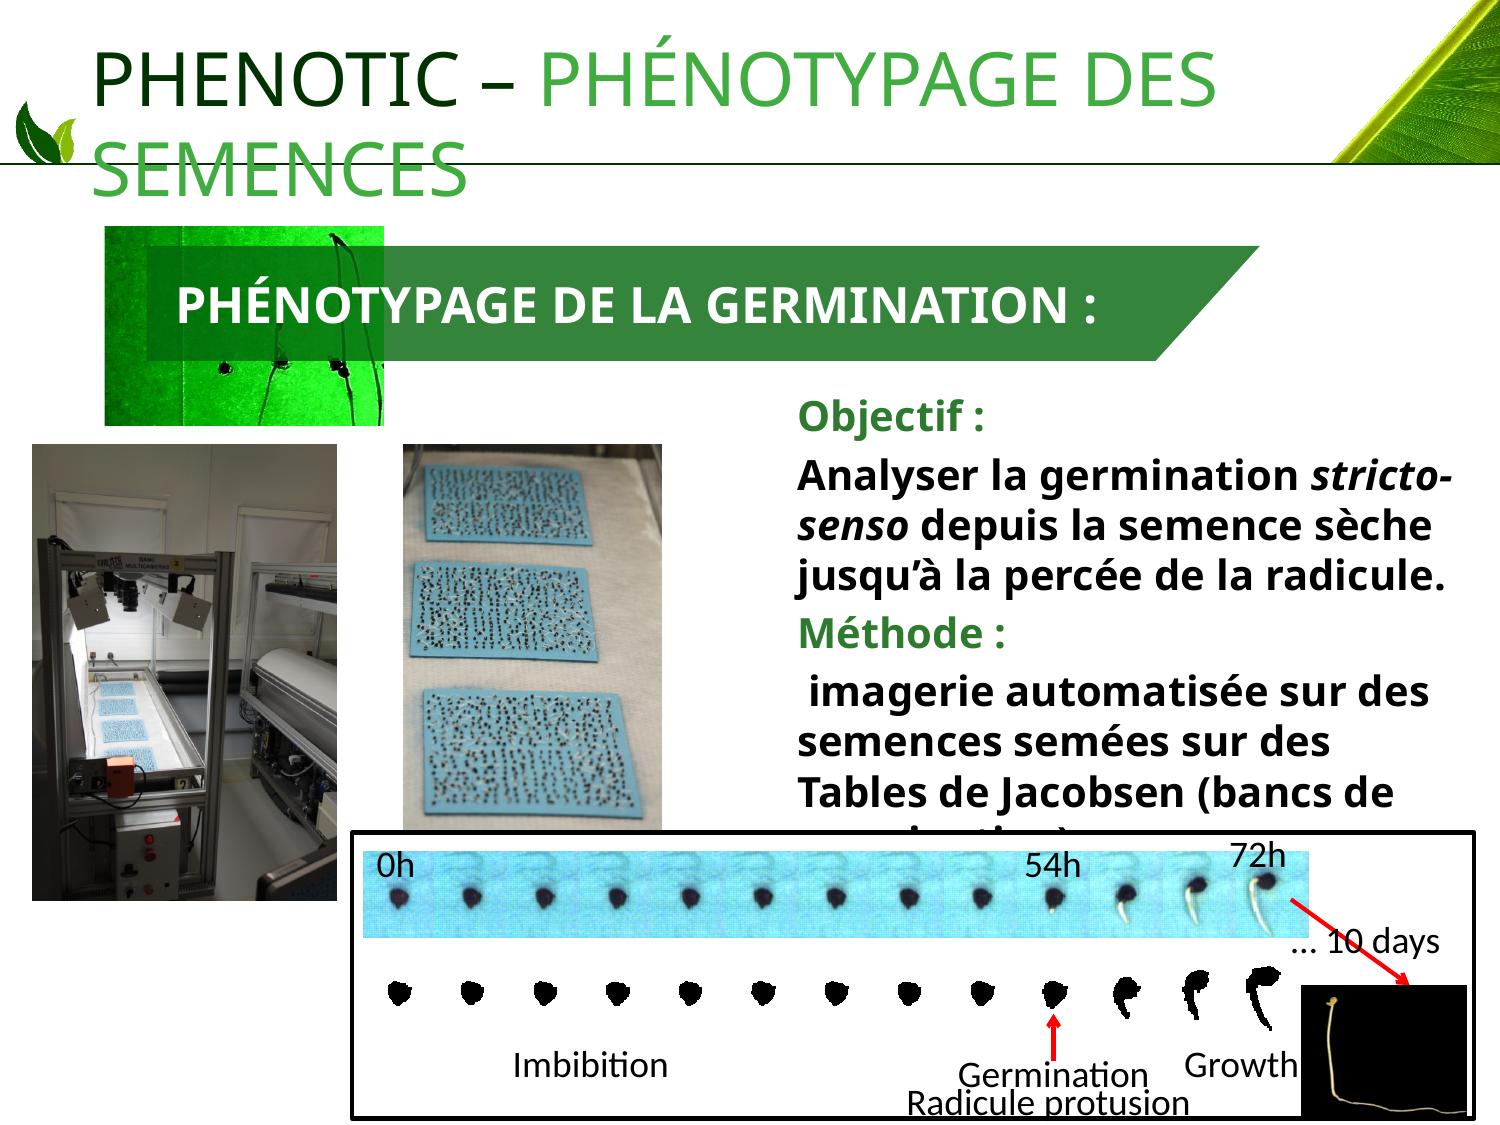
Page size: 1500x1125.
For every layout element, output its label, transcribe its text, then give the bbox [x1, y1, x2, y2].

text_box Objectif : Analyser la germination stricto-senso depuis la semence sèche jusqu’à la percée de la radicule. Méthode : imagerie automatisée sur des semences semées sur des Tables de Jacobsen (bancs de germination) [782, 382, 1475, 666]
picture [32, 444, 337, 902]
picture [1425, 165, 1500, 170]
picture [402, 444, 663, 822]
picture [1269, 0, 1500, 163]
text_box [351, 822, 1475, 1121]
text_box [104, 226, 1264, 426]
title Phenotic – Phénotypage des semences [75, 27, 1425, 216]
picture [3, 92, 75, 163]
picture [3, 165, 75, 171]
